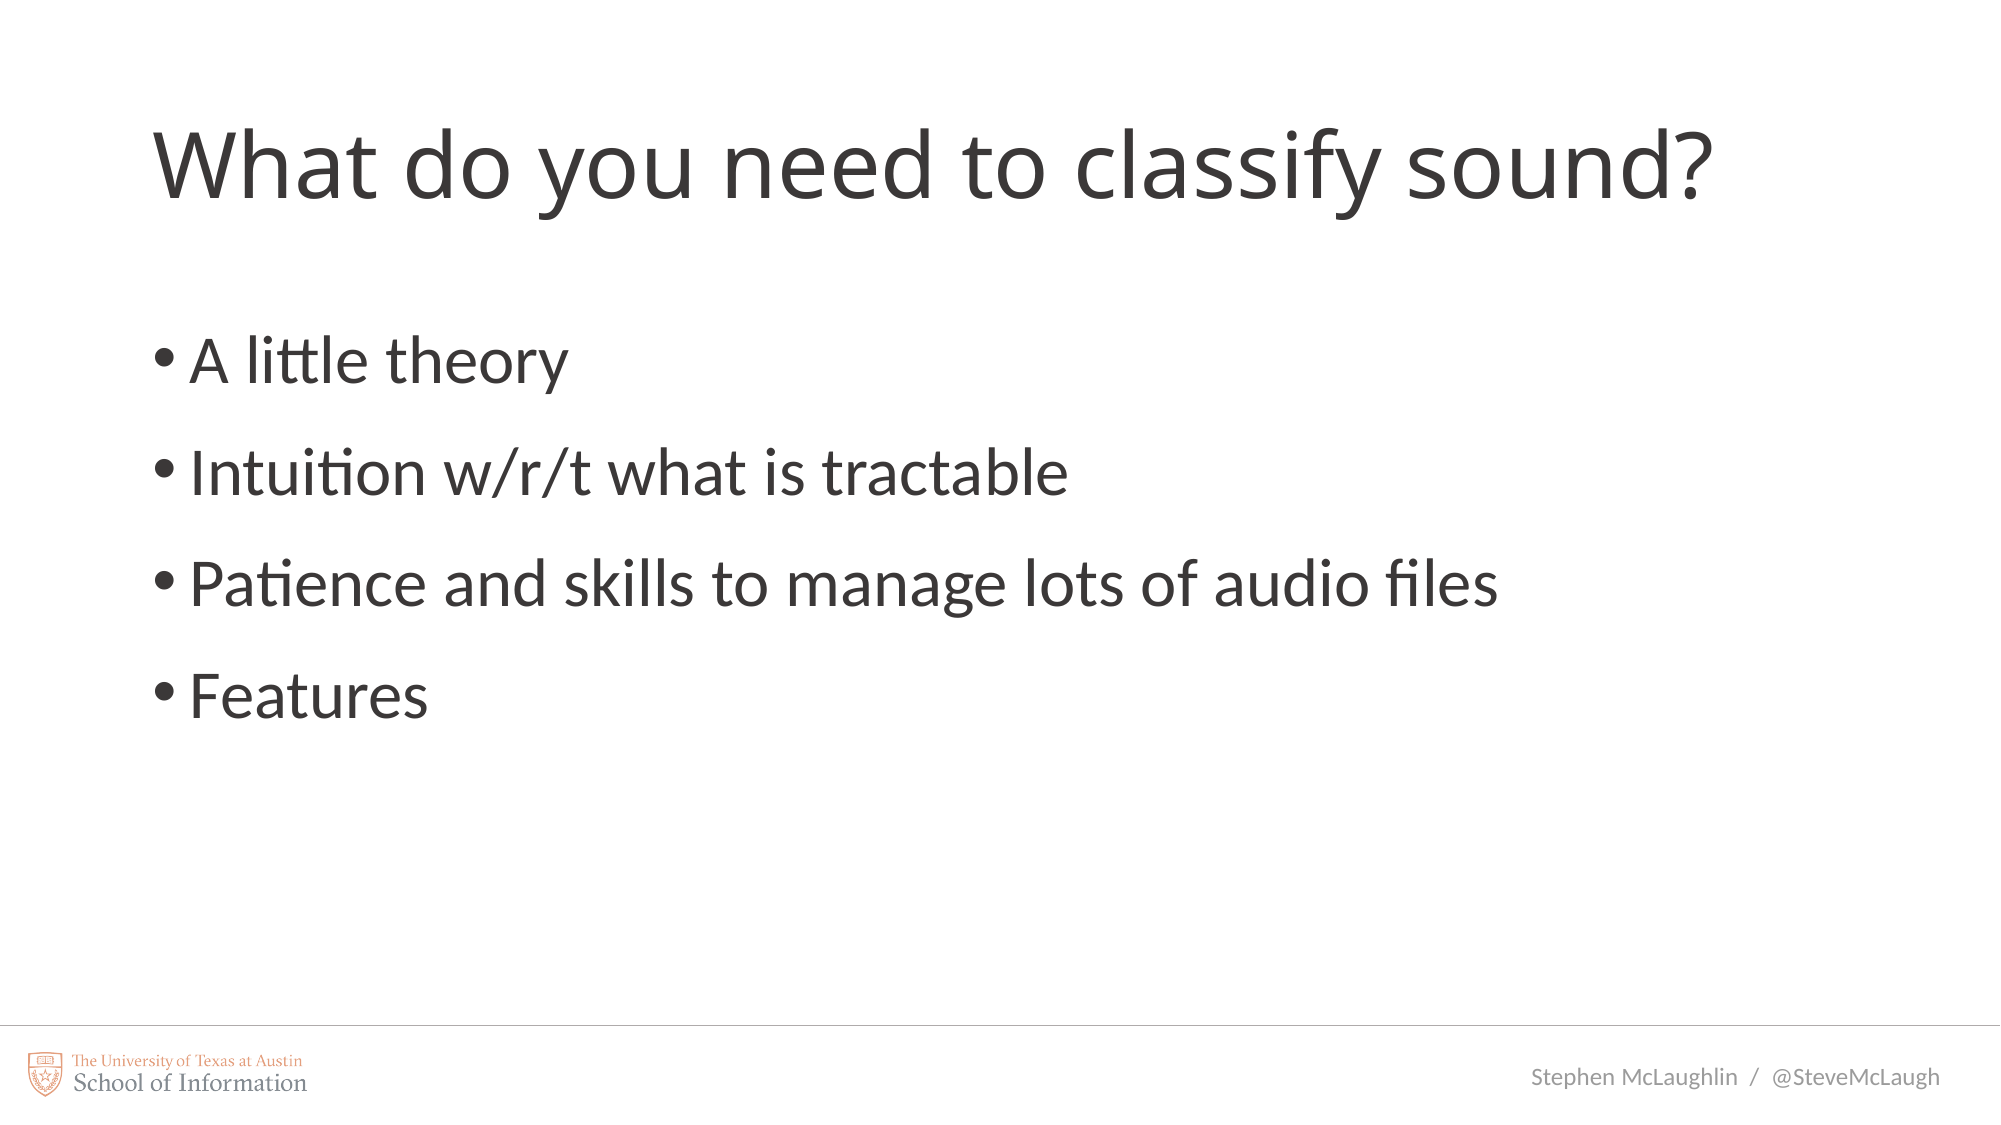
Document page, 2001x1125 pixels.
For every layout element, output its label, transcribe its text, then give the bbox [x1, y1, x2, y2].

text_box Stephen McLaughlin / @SteveMcLaugh [1516, 1052, 2000, 1098]
picture [28, 1052, 307, 1097]
title What do you need to classify sound? [137, 59, 1863, 278]
list A little theory Intuition w/r/t what is tractable Patience and skills to manage lots of audio files Features [137, 299, 1863, 1014]
